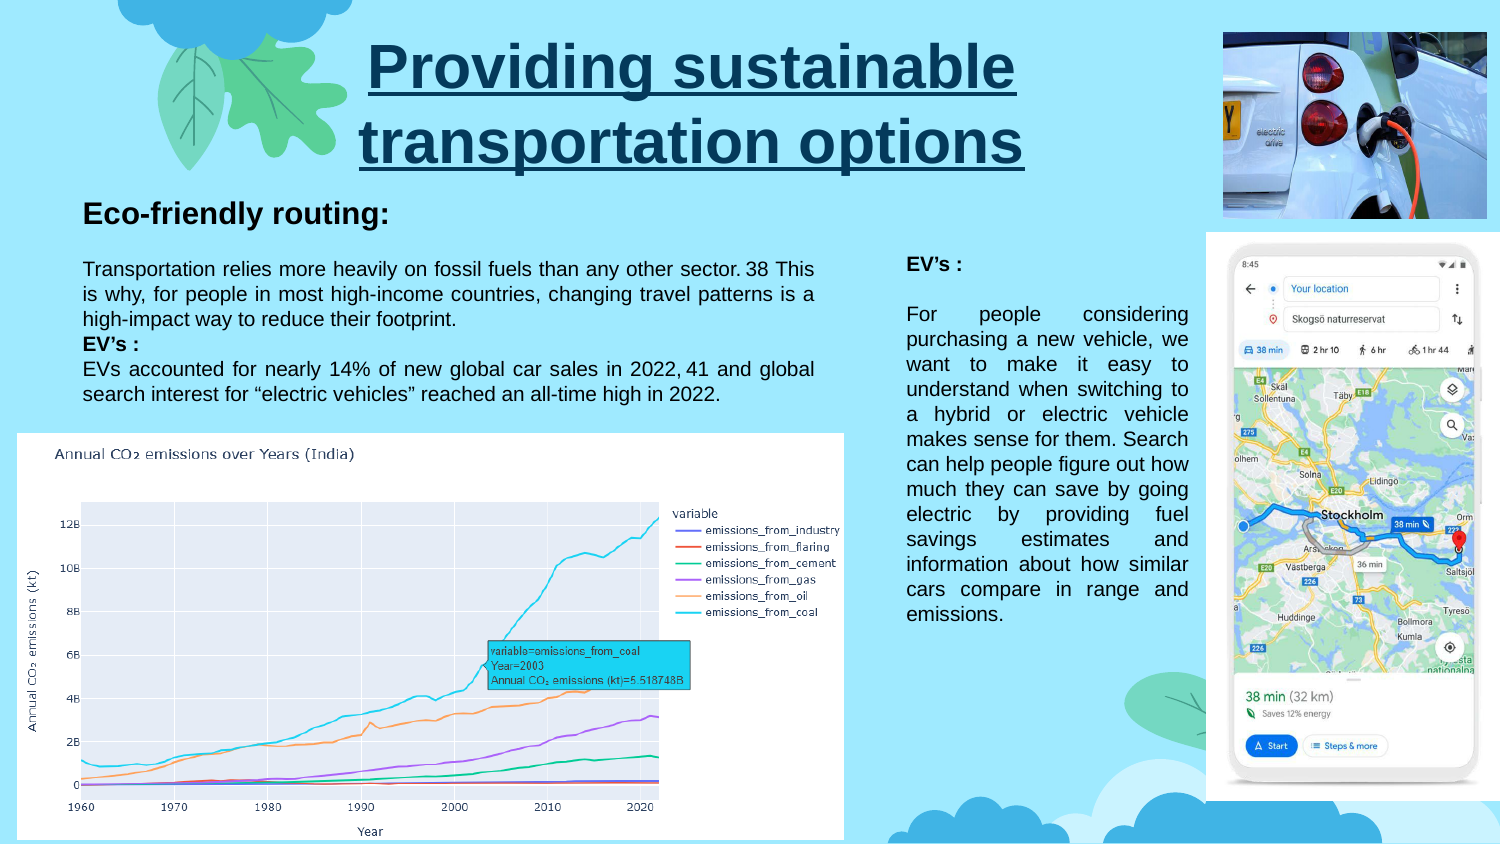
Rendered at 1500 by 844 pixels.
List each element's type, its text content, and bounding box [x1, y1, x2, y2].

text_box Eco-friendly routing: Transportation relies more heavily on fossil fuels than any other sector. 38 This is why, for people in most high-income countries, changing travel patterns is a high-impact way to reduce their footprint. EV’s : EVs accounted for nearly 14% of new global car sales in 2022, 41 and global search interest for “electric vehicles” reached an all-time high in 2022. [67, 185, 830, 432]
picture [1206, 232, 1500, 802]
text_box Providing sustainable transportation options [277, 19, 1107, 184]
picture [17, 433, 844, 840]
picture [1223, 31, 1487, 219]
text_box EV’s : For people considering purchasing a new vehicle, we want to make it easy to understand when switching to a hybrid or electric vehicle makes sense for them. Search can help people figure out how much they can save by going electric by providing fuel savings estimates and information about how similar cars compare in range and emissions. [891, 218, 1204, 788]
